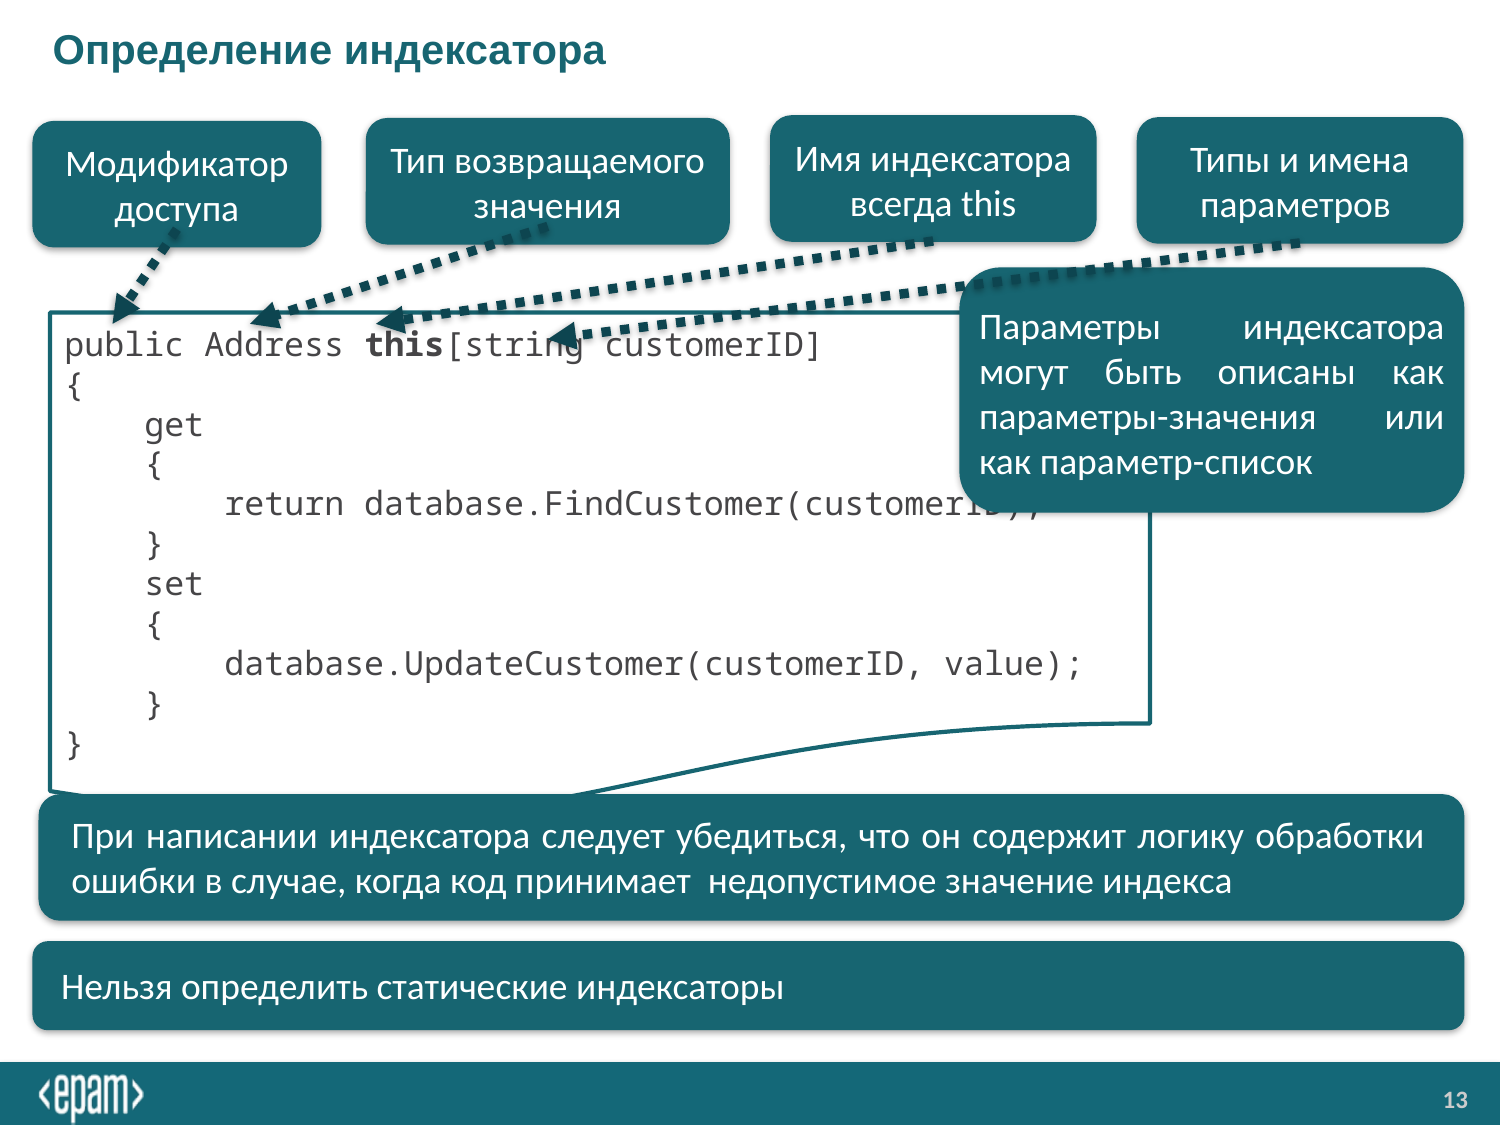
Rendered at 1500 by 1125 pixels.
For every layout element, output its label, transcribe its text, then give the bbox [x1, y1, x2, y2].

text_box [375, 240, 934, 325]
picture [38, 1074, 144, 1125]
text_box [959, 267, 1464, 513]
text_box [1137, 117, 1463, 244]
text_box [770, 115, 1096, 241]
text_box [32, 121, 321, 247]
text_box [112, 229, 178, 325]
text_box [39, 794, 1464, 921]
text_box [366, 118, 730, 239]
title Определение индексатора [0, 0, 1500, 95]
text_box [547, 242, 1301, 340]
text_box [32, 941, 1464, 1030]
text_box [249, 226, 549, 325]
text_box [49, 312, 1151, 793]
